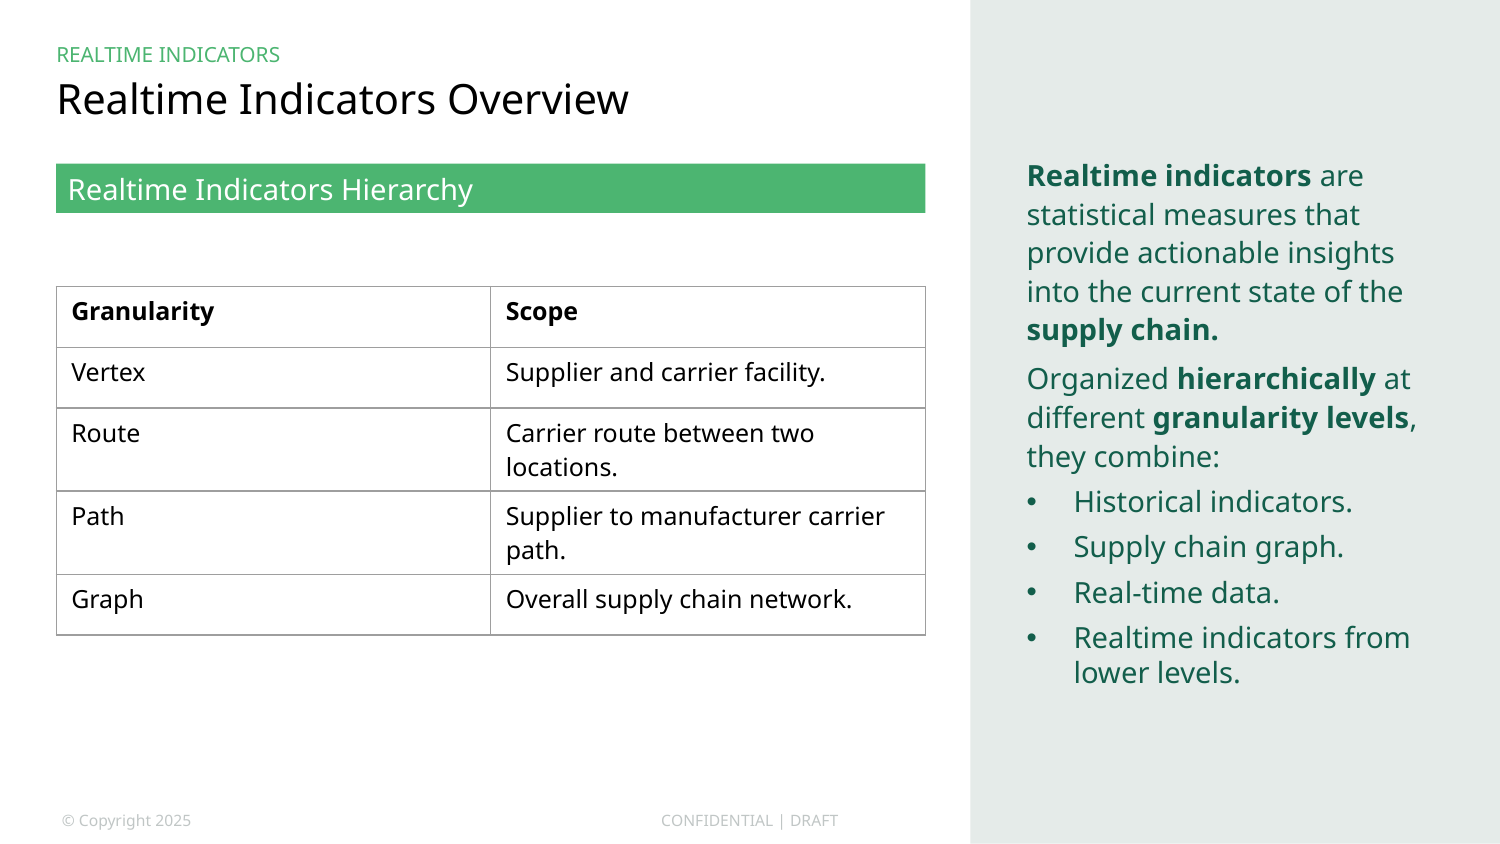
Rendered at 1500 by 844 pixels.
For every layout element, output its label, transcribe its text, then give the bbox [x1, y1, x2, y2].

table_header Scope [491, 287, 925, 347]
title Realtime Indicators Overview [56, 68, 970, 164]
table_cell Route [57, 409, 490, 490]
table_cell Supplier and carrier facility. [491, 348, 925, 407]
list Realtime indicators are statistical measures that provide actionable insights into the current state of the supply chain. Organized hierarchically at different granularity levels, they combine: Historical indicators. Supply chain graph. Real-time data. Realtime indicators from lower levels. [970, 0, 1500, 844]
table_cell Carrier route between two locations. [491, 409, 925, 490]
table_cell Path [57, 492, 490, 574]
table_cell Supplier to manufacturer carrier path. [491, 492, 925, 574]
text_box Realtime Indicators Hierarchy [56, 163, 926, 213]
table_cell Overall supply chain network. [491, 575, 925, 634]
table_header Granularity [57, 287, 490, 347]
text_box Realtime Indicators [56, 41, 970, 68]
table_cell Vertex [57, 348, 490, 407]
table_cell Graph [57, 575, 490, 634]
